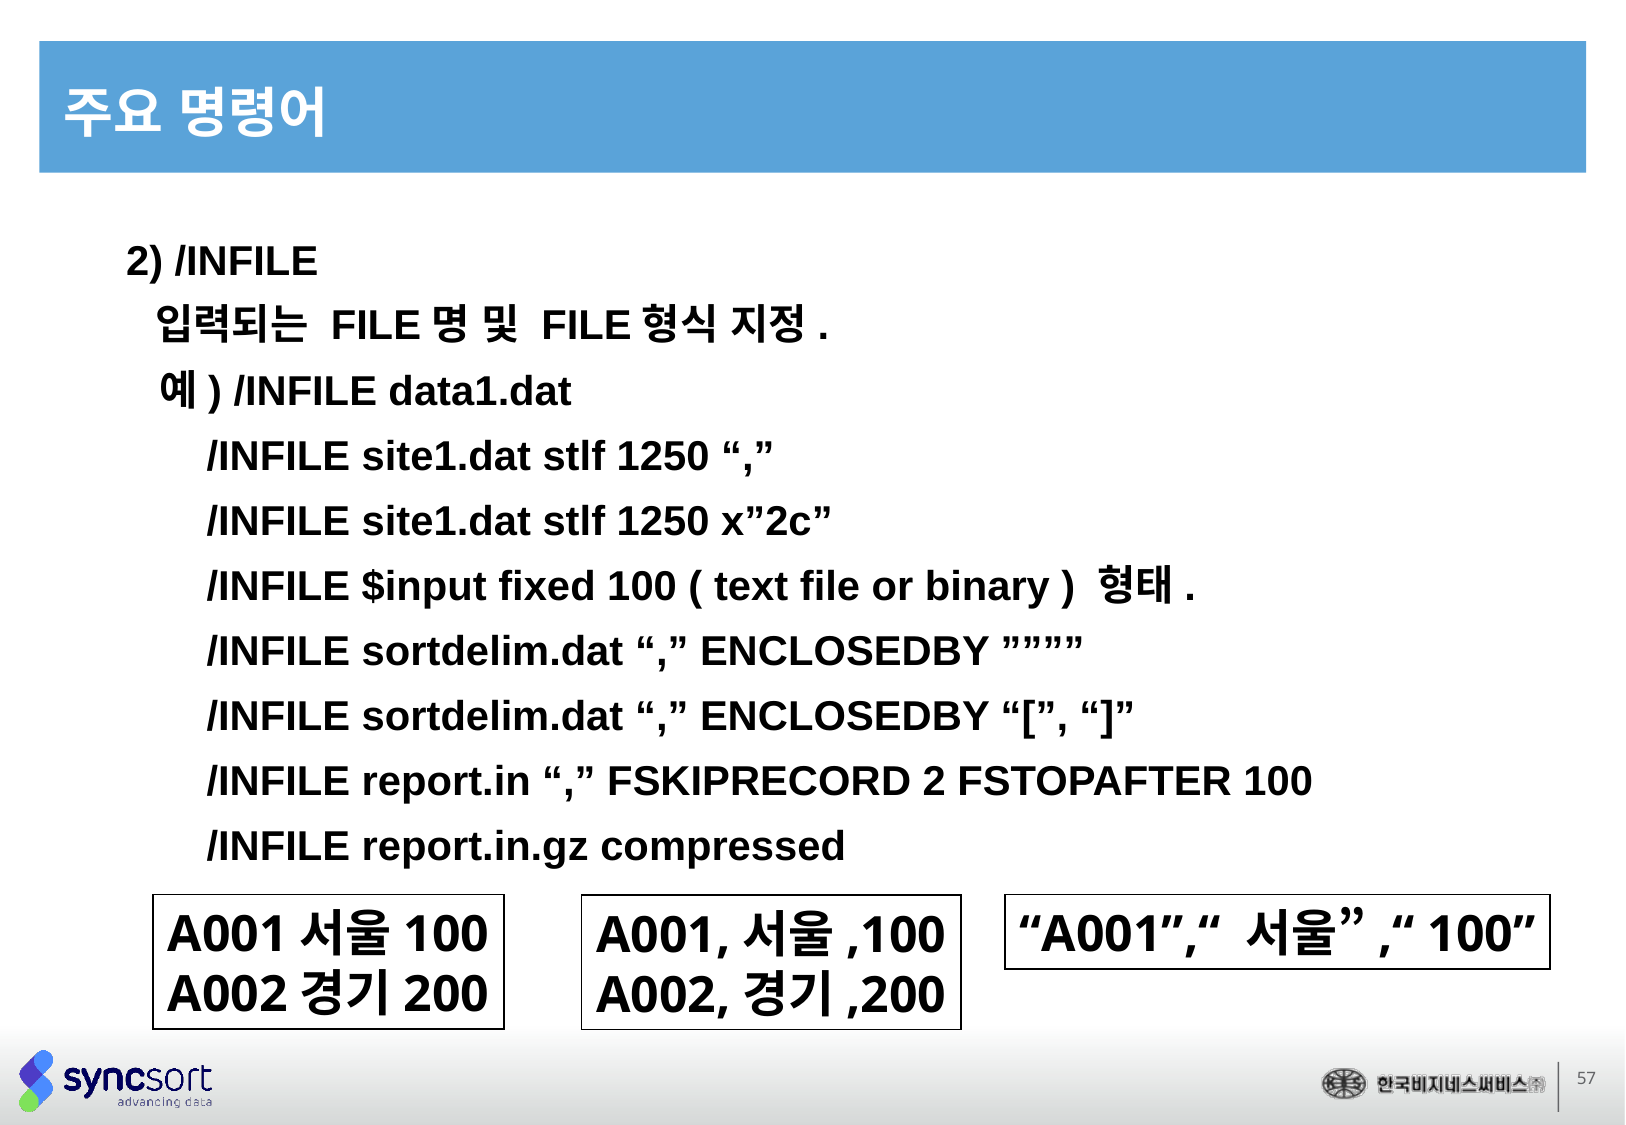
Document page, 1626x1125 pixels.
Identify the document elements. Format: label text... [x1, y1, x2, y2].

text_box “A001”,“ 서울”,“ 100” [1004, 894, 1551, 970]
picture [0, 1024, 1625, 1125]
text_box A001,서울,100 A002,경기,200 [581, 894, 961, 1030]
text_box A001서울100 A002경기200 [153, 894, 505, 1030]
slide_number 57 [1147, 1042, 1514, 1103]
text_box 2) /INFILE 입력되는 FILE명 및 FILE형식 지정. 예) /INFILE data1.dat /INFILE site1.dat stlf 1250 “,” /INFILE site1.dat stlf 1250 x”2c” /INFILE $input fixed 100 ( text file or binary ) 형태. /INFILE sortdelim.dat “,” ENCLOSEDBY ”””” /INFILE sortdelim.dat “,” ENCLOSEDBY “[”, “]” /INFILE report.in “,” FSKIPRECORD 2 FSTOPAFTER 100 /INFILE report.in.gz compressed [110, 210, 1533, 877]
title 주요 명령어 [48, 55, 1579, 175]
